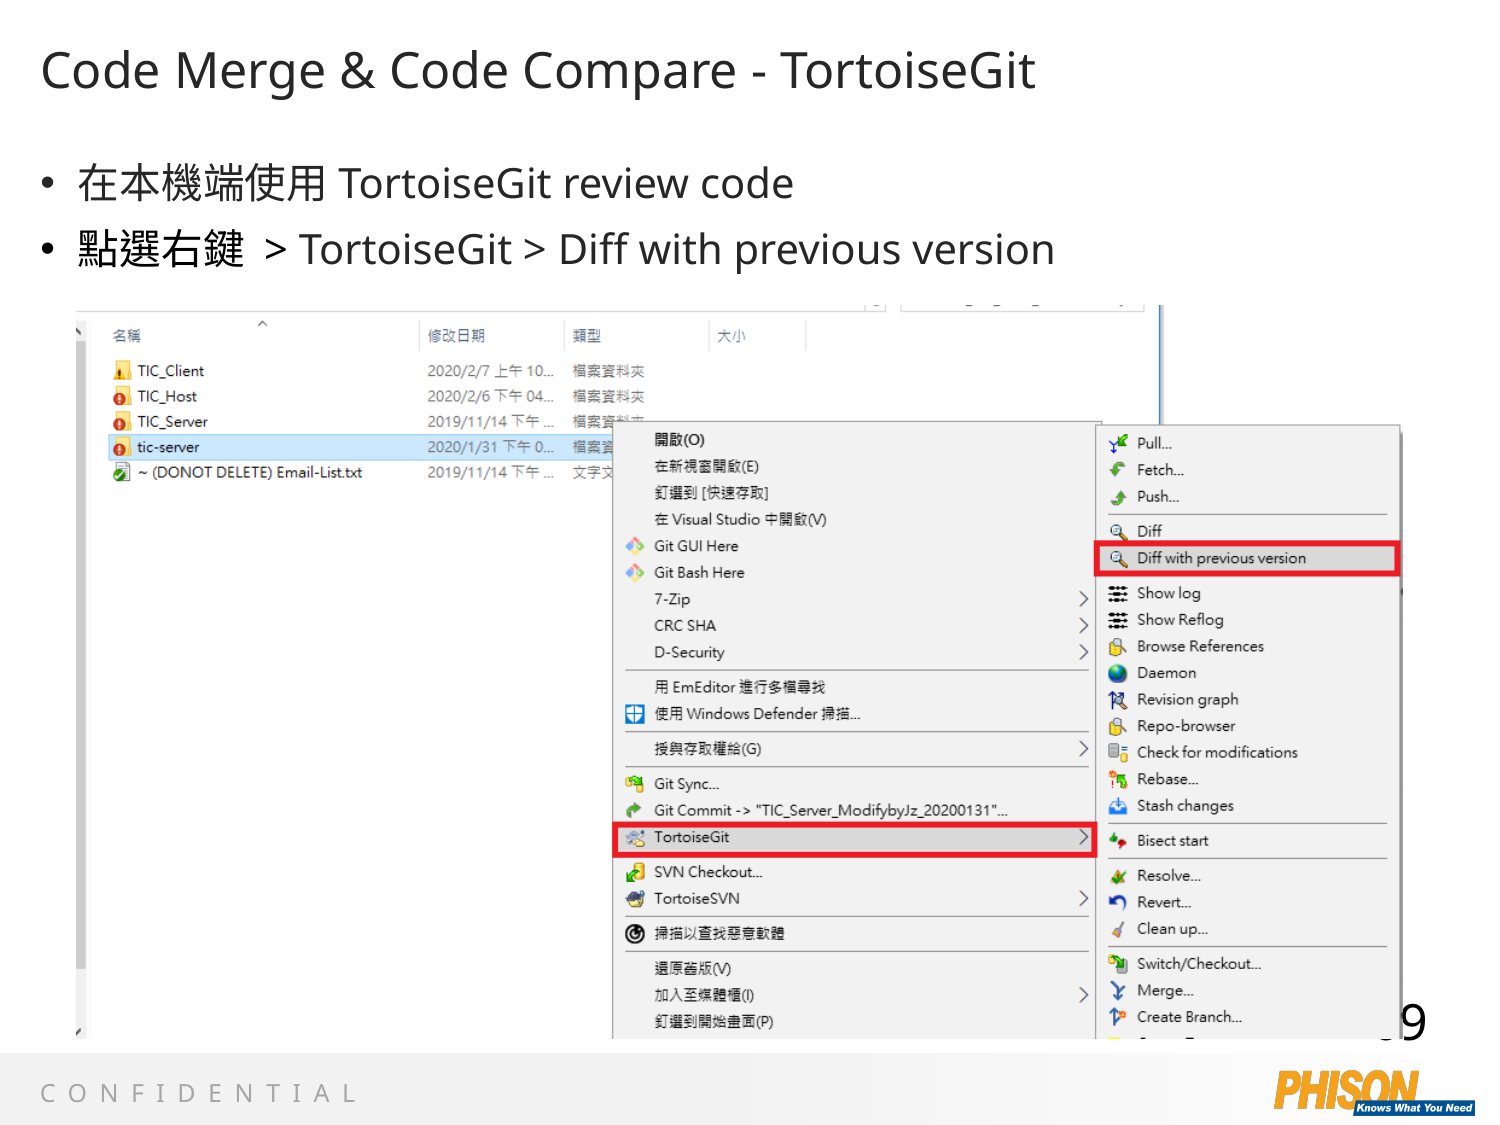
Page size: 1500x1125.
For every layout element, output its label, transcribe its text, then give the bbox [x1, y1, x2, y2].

picture [76, 305, 1403, 1039]
title Code Merge & Code Compare - TortoiseGit [25, 20, 1475, 125]
list 在本機端使用TortoiseGit review code 點選右鍵 > TortoiseGit > Diff with previous version [25, 154, 1475, 1008]
slide_number 69 [1105, 982, 1443, 1043]
picture [1274, 1070, 1475, 1116]
